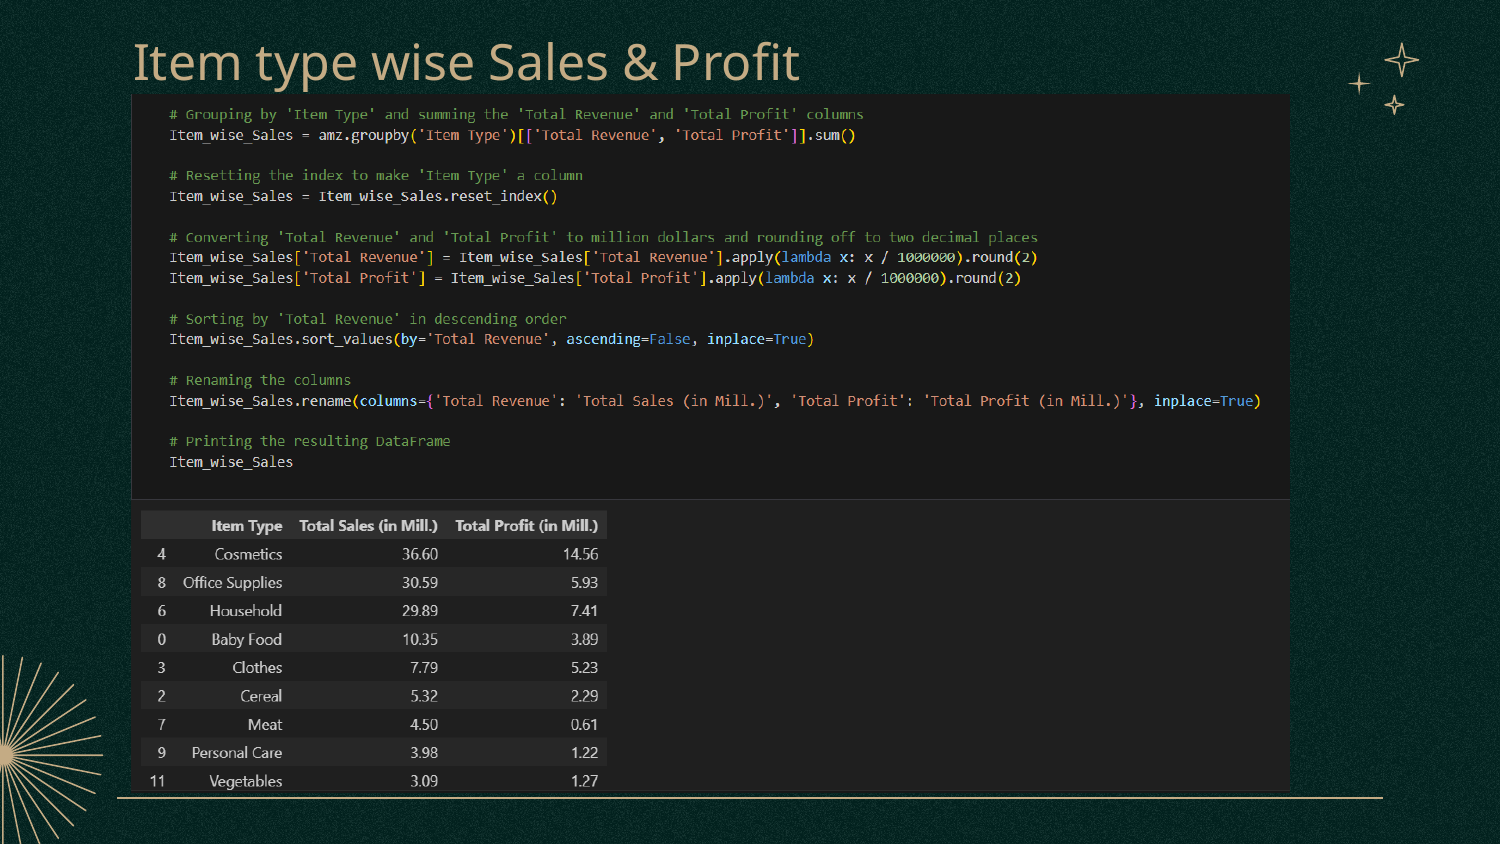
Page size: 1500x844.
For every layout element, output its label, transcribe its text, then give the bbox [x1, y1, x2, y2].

title Item type wise Sales & Profit [118, 15, 1382, 110]
picture [130, 93, 1291, 794]
